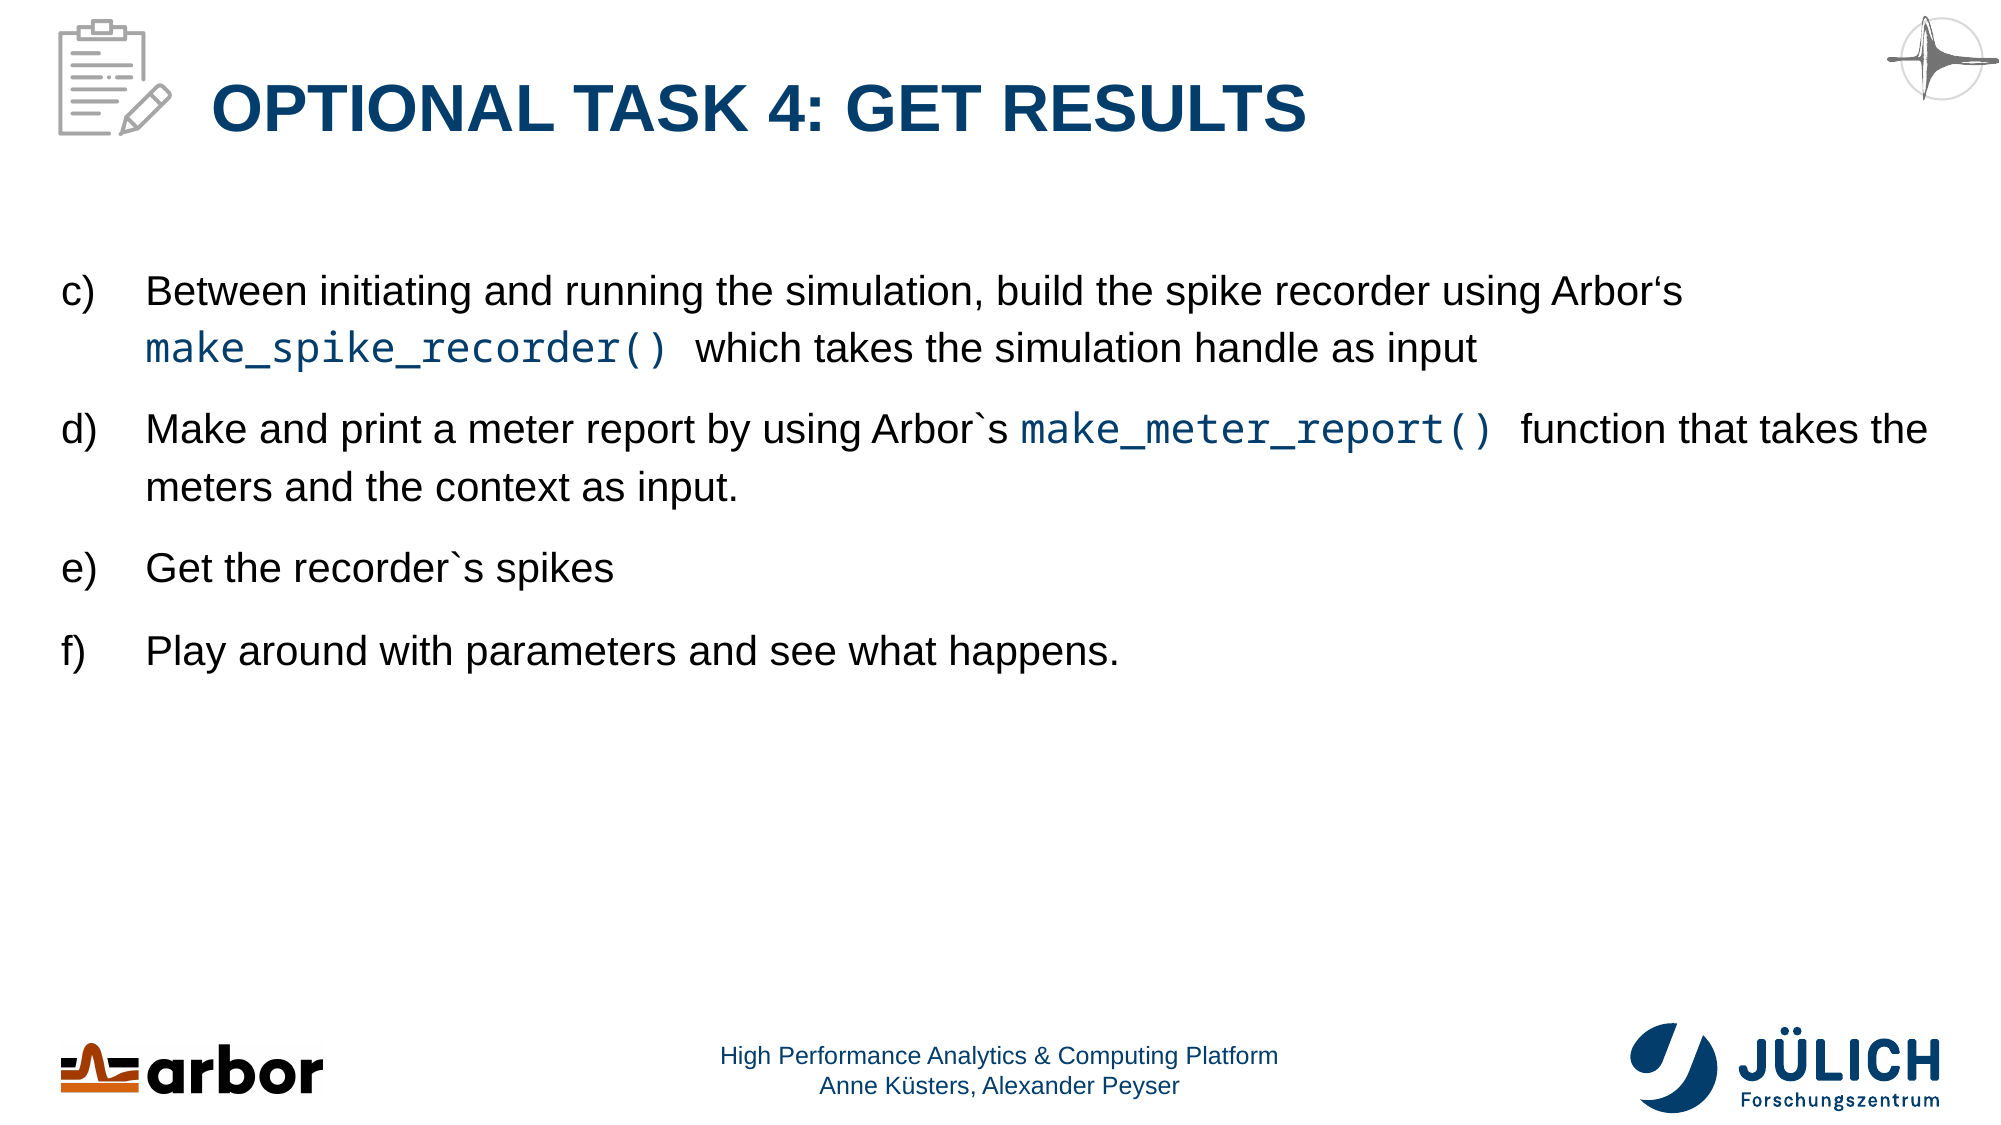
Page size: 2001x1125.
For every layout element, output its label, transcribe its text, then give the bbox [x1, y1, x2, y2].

slide_number High Performance Analytics & Computing Platform Anne Küsters, Alexander Peyser [603, 1039, 1397, 1106]
title Optional Task 4: Get results [60, 53, 1940, 238]
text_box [1885, 13, 2000, 103]
list Between initiating and running the simulation, build the spike recorder using Arbor‘s make_spike_recorder() which takes the simulation handle as input Make and print a meter report by using Arbor`s make_meter_report() function that takes the meters and the context as input. Get the recorder`s spikes Play around with parameters and see what happens. [60, 256, 1940, 948]
picture [56, 19, 174, 136]
picture [61, 1043, 323, 1094]
